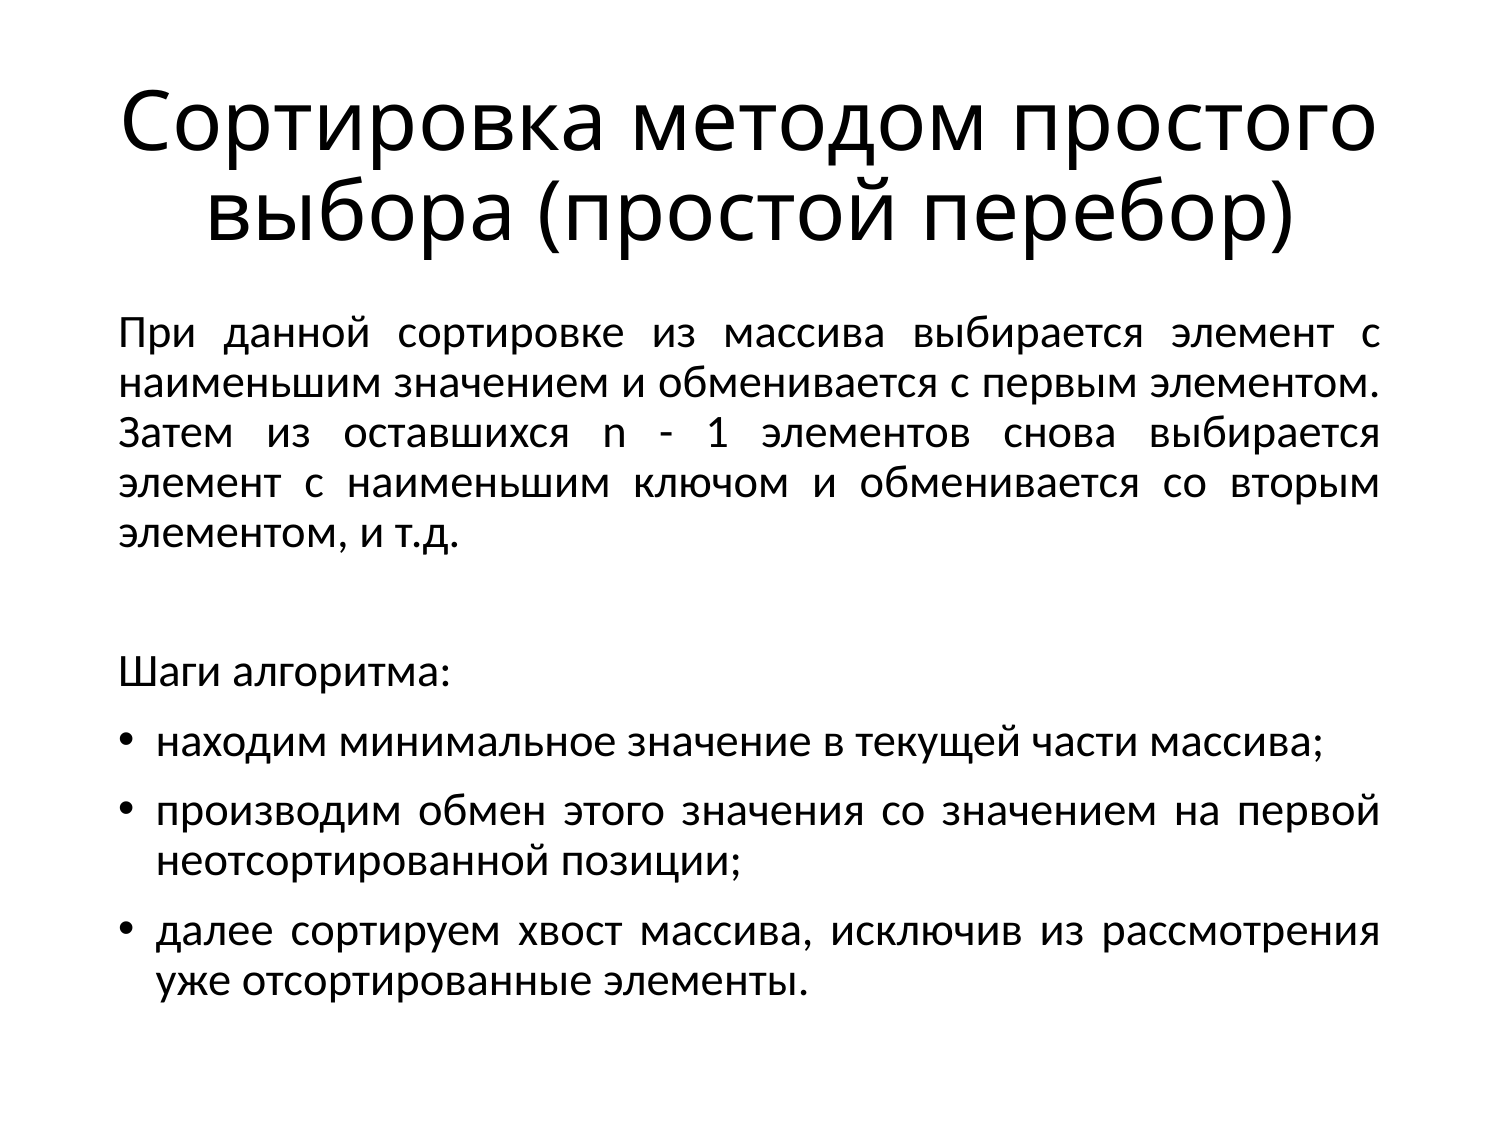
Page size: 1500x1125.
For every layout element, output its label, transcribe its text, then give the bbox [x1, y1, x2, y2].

list При данной сортировке из массива выбирается элемент с наименьшим значением и обменивается с первым элементом. Затем из оставшихся n - 1 элементов снова выбирается элемент с наименьшим ключом и обменивается со вторым элементом, и т.д. Шаги алгоритма: находим минимальное значение в текущей части массива; производим обмен этого значения со значением на первой неотсортированной позиции; далее сортируем хвост массива, исключив из рассмотрения уже отсортированные элементы. [103, 299, 1397, 1014]
title Сортировка методом простого выбора (простой перебор) [103, 59, 1397, 278]
